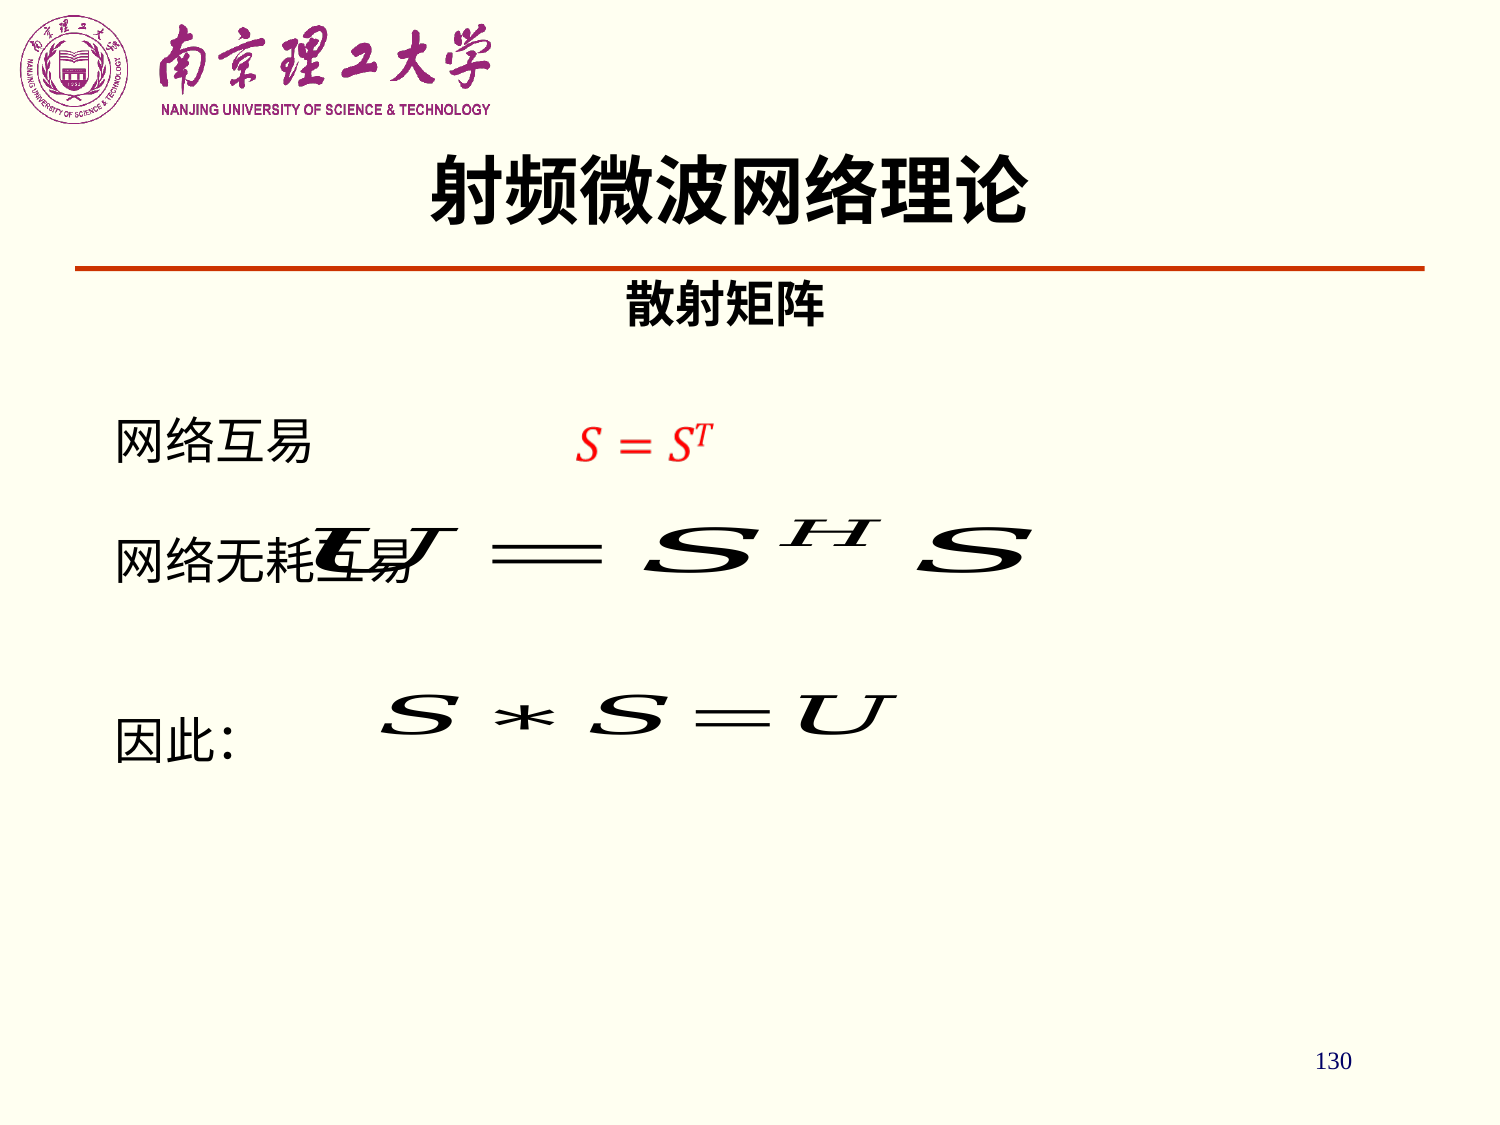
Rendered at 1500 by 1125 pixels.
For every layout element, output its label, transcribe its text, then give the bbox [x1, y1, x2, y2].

text_box 散射矩阵 [294, 264, 1157, 340]
picture [558, 412, 726, 479]
title 射频微波网络理论 [63, 165, 1397, 303]
picture [17, 15, 491, 126]
text_box 网络互易 网络无耗互易 因此： [100, 402, 851, 777]
